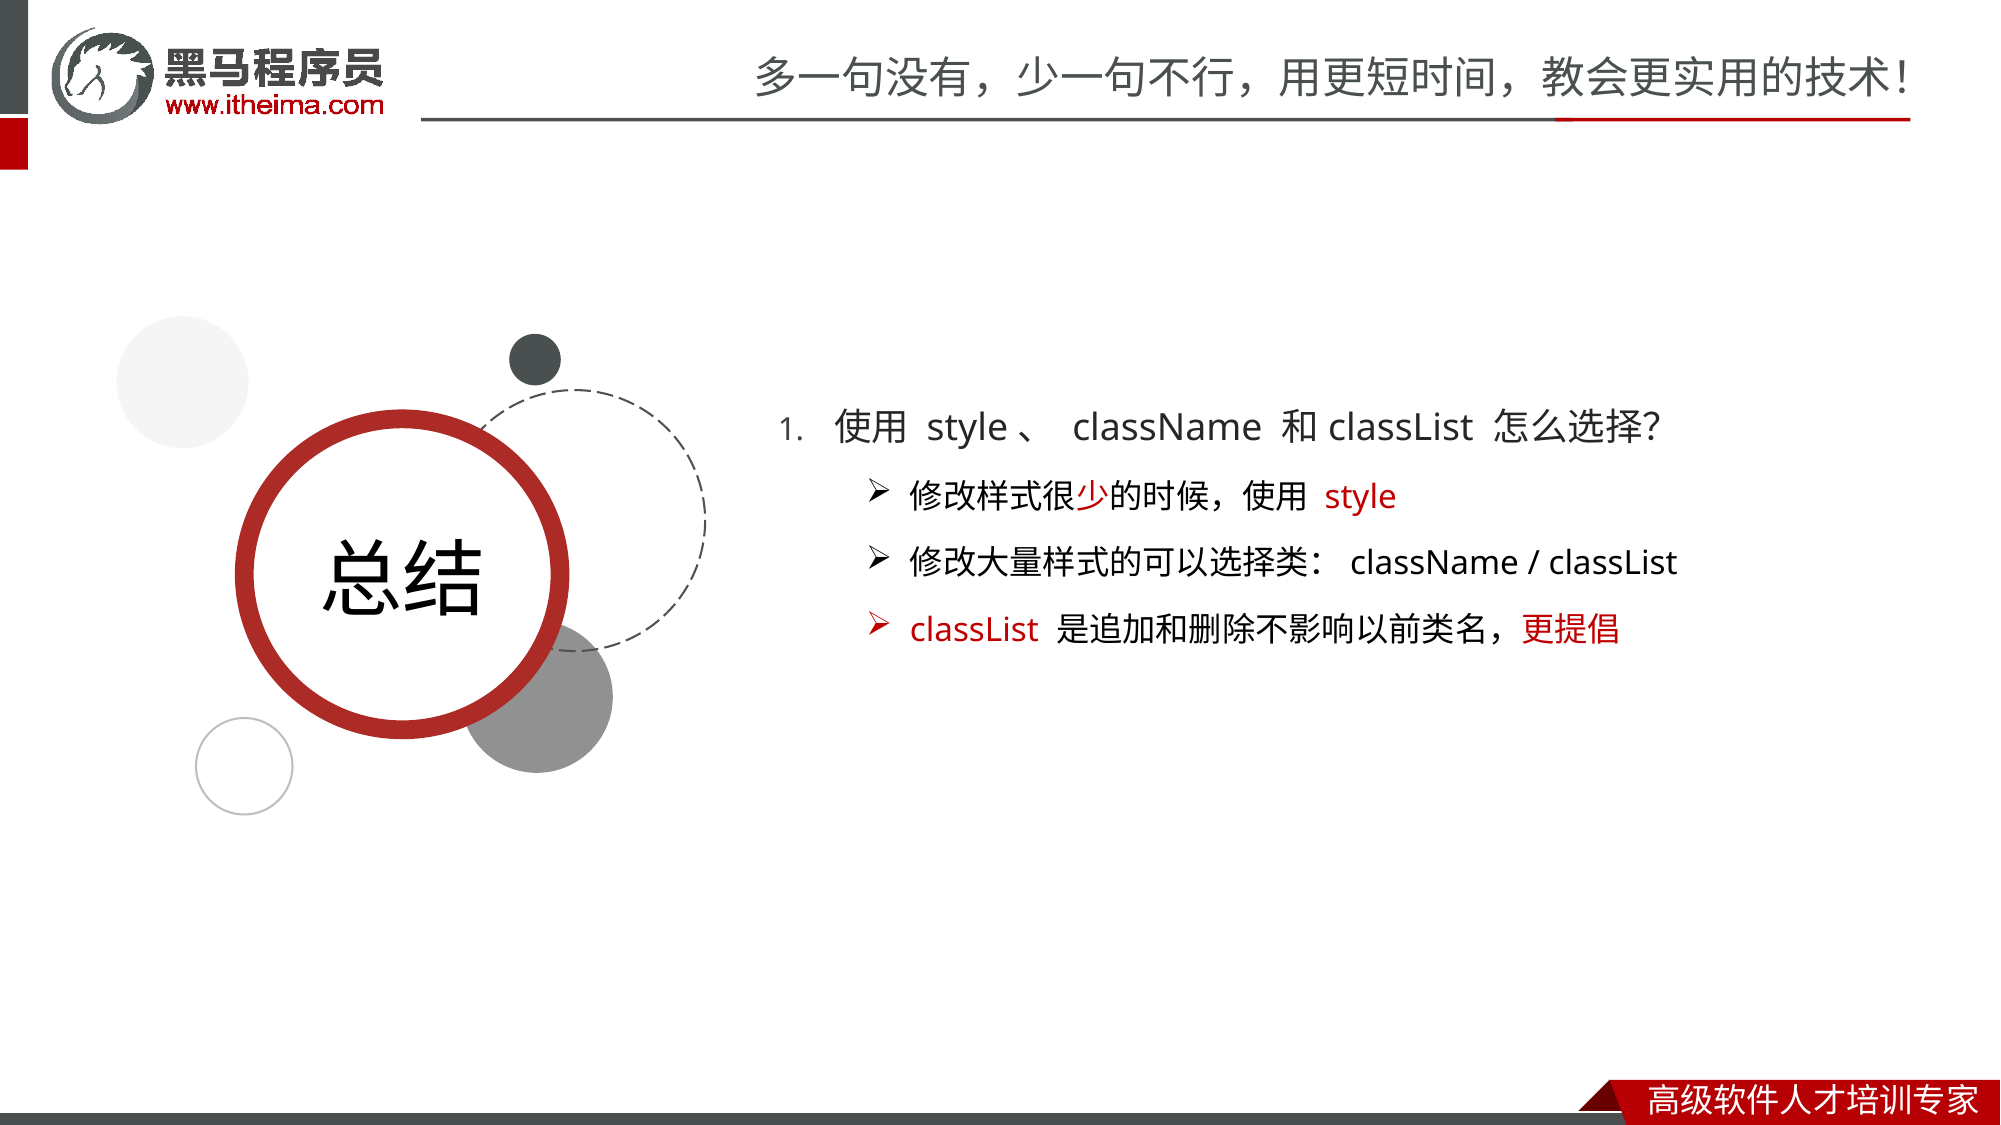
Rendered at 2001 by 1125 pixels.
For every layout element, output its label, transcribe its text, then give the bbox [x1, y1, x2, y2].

picture [50, 26, 384, 125]
text_box 使用 style、 className 和classList 怎么选择？ 修改样式很少的时候，使用 style 修改大量样式的可以选择类：className / classList classList 是追加和删除不影响以前类名，更提倡 [763, 373, 1852, 725]
